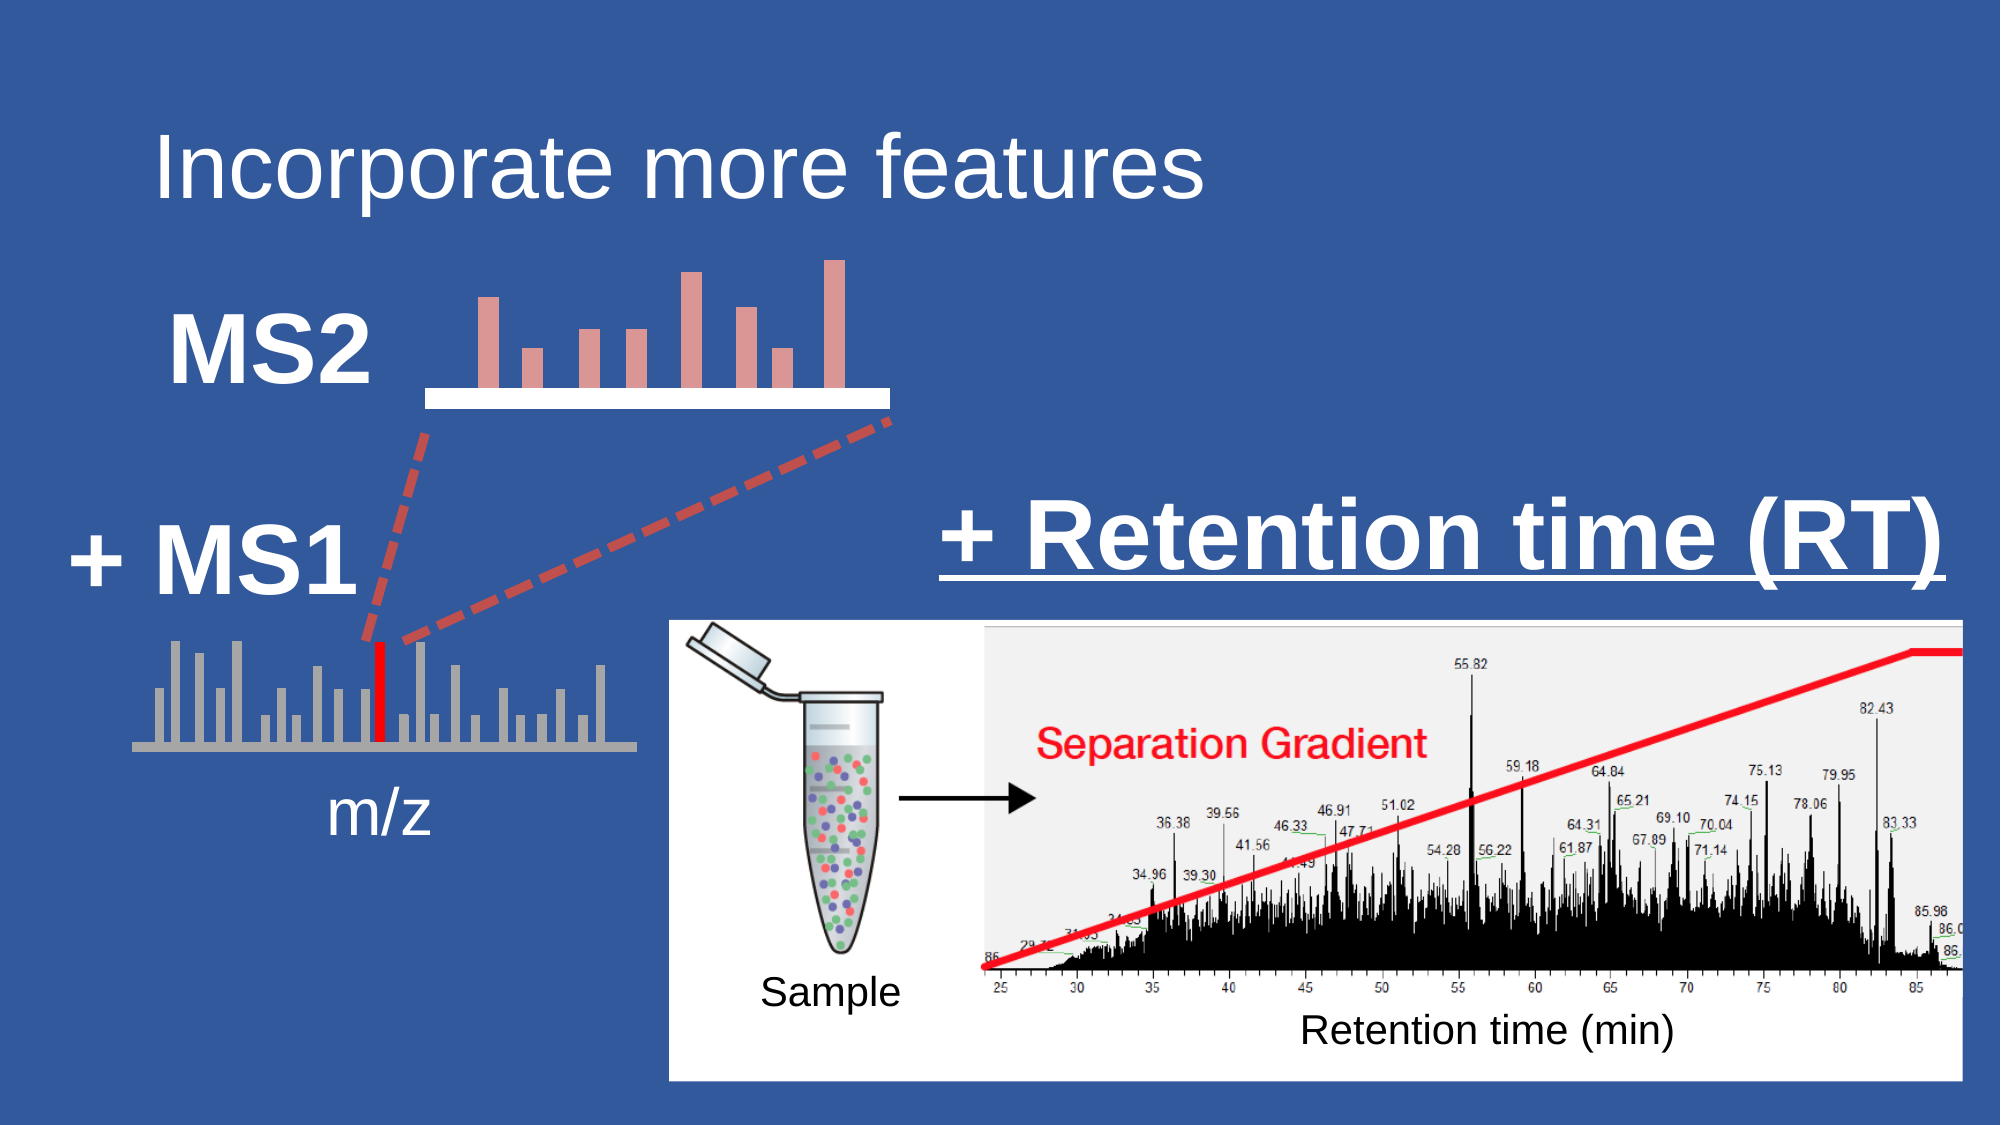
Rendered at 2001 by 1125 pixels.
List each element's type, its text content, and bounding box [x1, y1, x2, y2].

title Incorporate more features [137, 59, 1863, 278]
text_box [83, 260, 891, 839]
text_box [669, 619, 1963, 1082]
text_box + Retention time (RT) [923, 462, 1962, 597]
